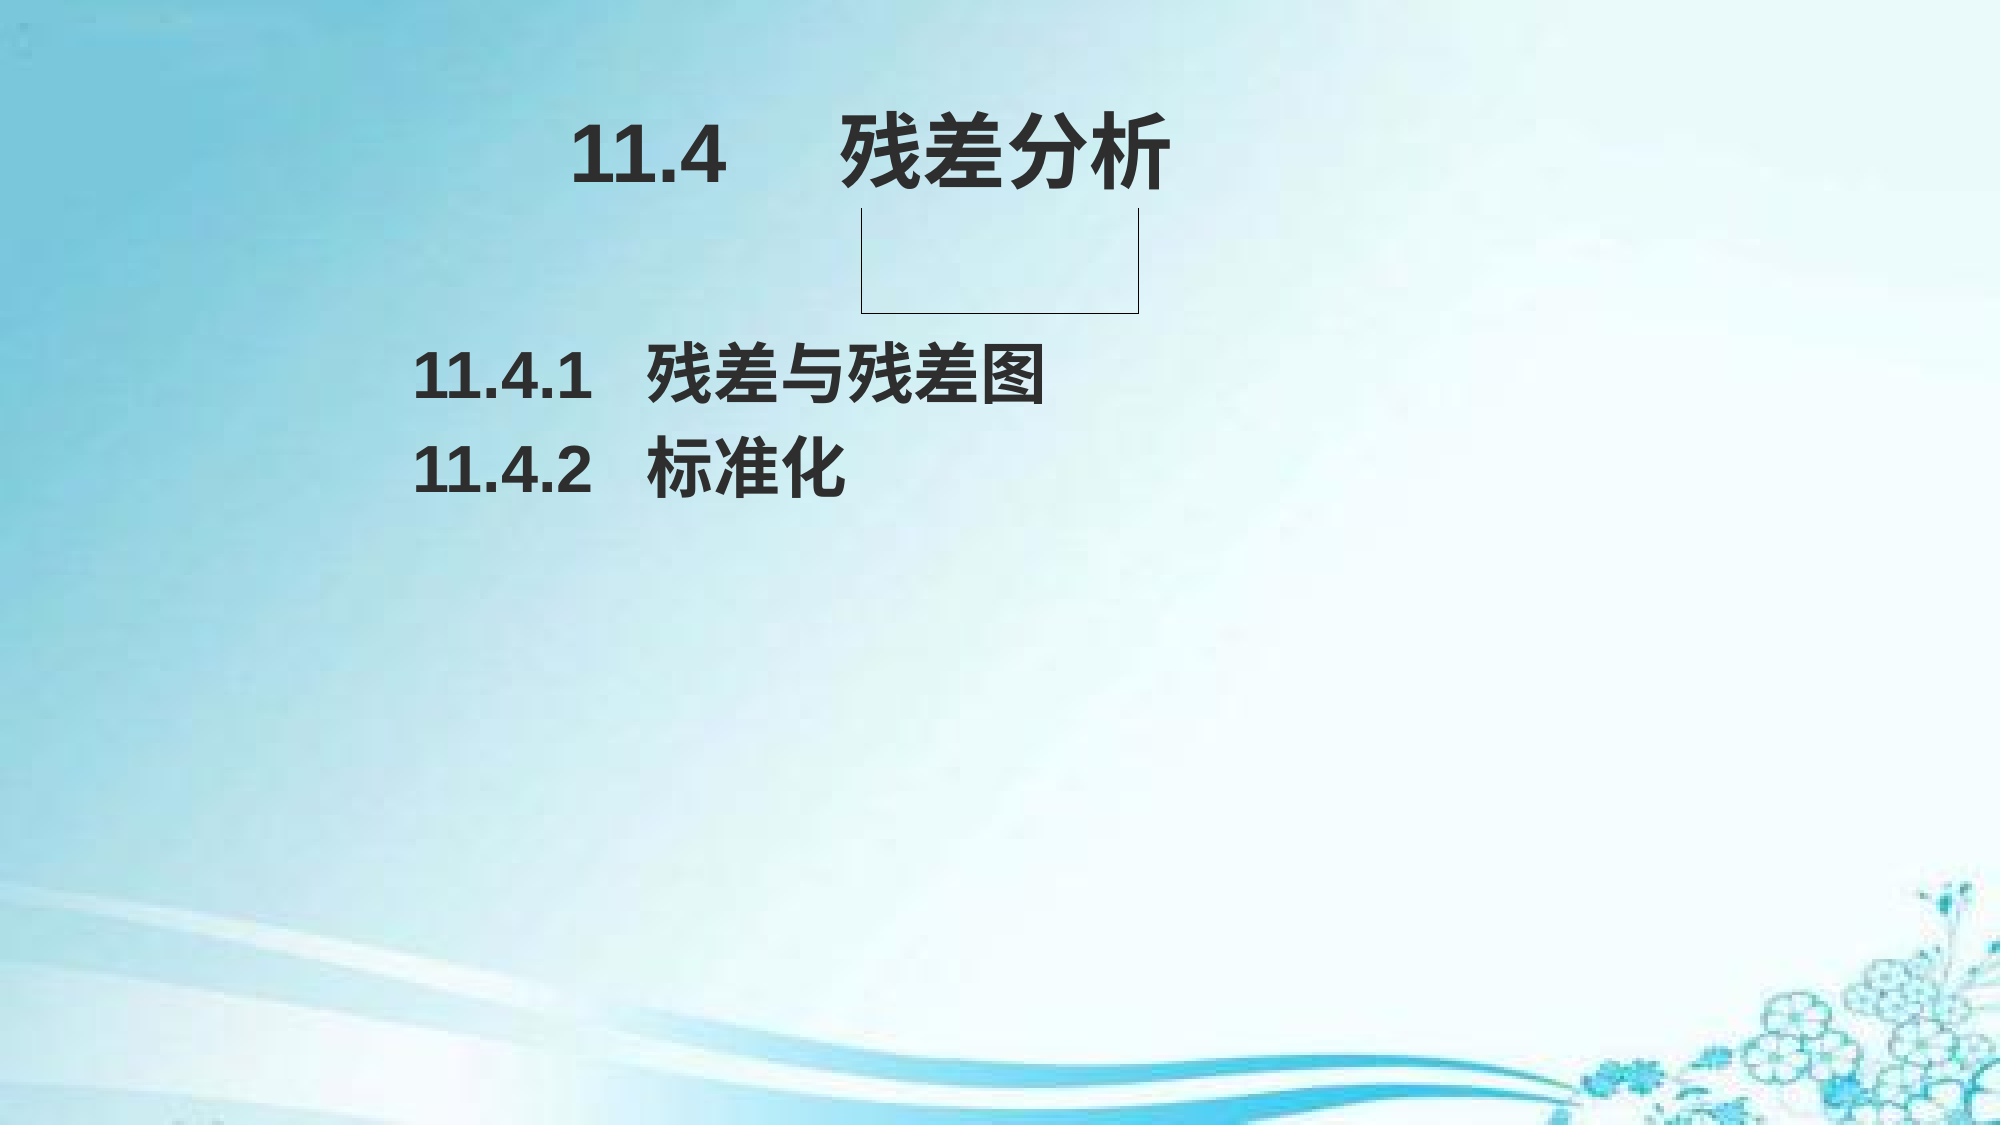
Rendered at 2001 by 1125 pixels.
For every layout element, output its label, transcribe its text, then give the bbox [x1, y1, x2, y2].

text_box 11.4.1 残差与残差图 11.4.2 标准化 [397, 324, 1688, 1000]
picture [0, 0, 2001, 1125]
text_box 11.4 残差分析 [314, 66, 1428, 242]
